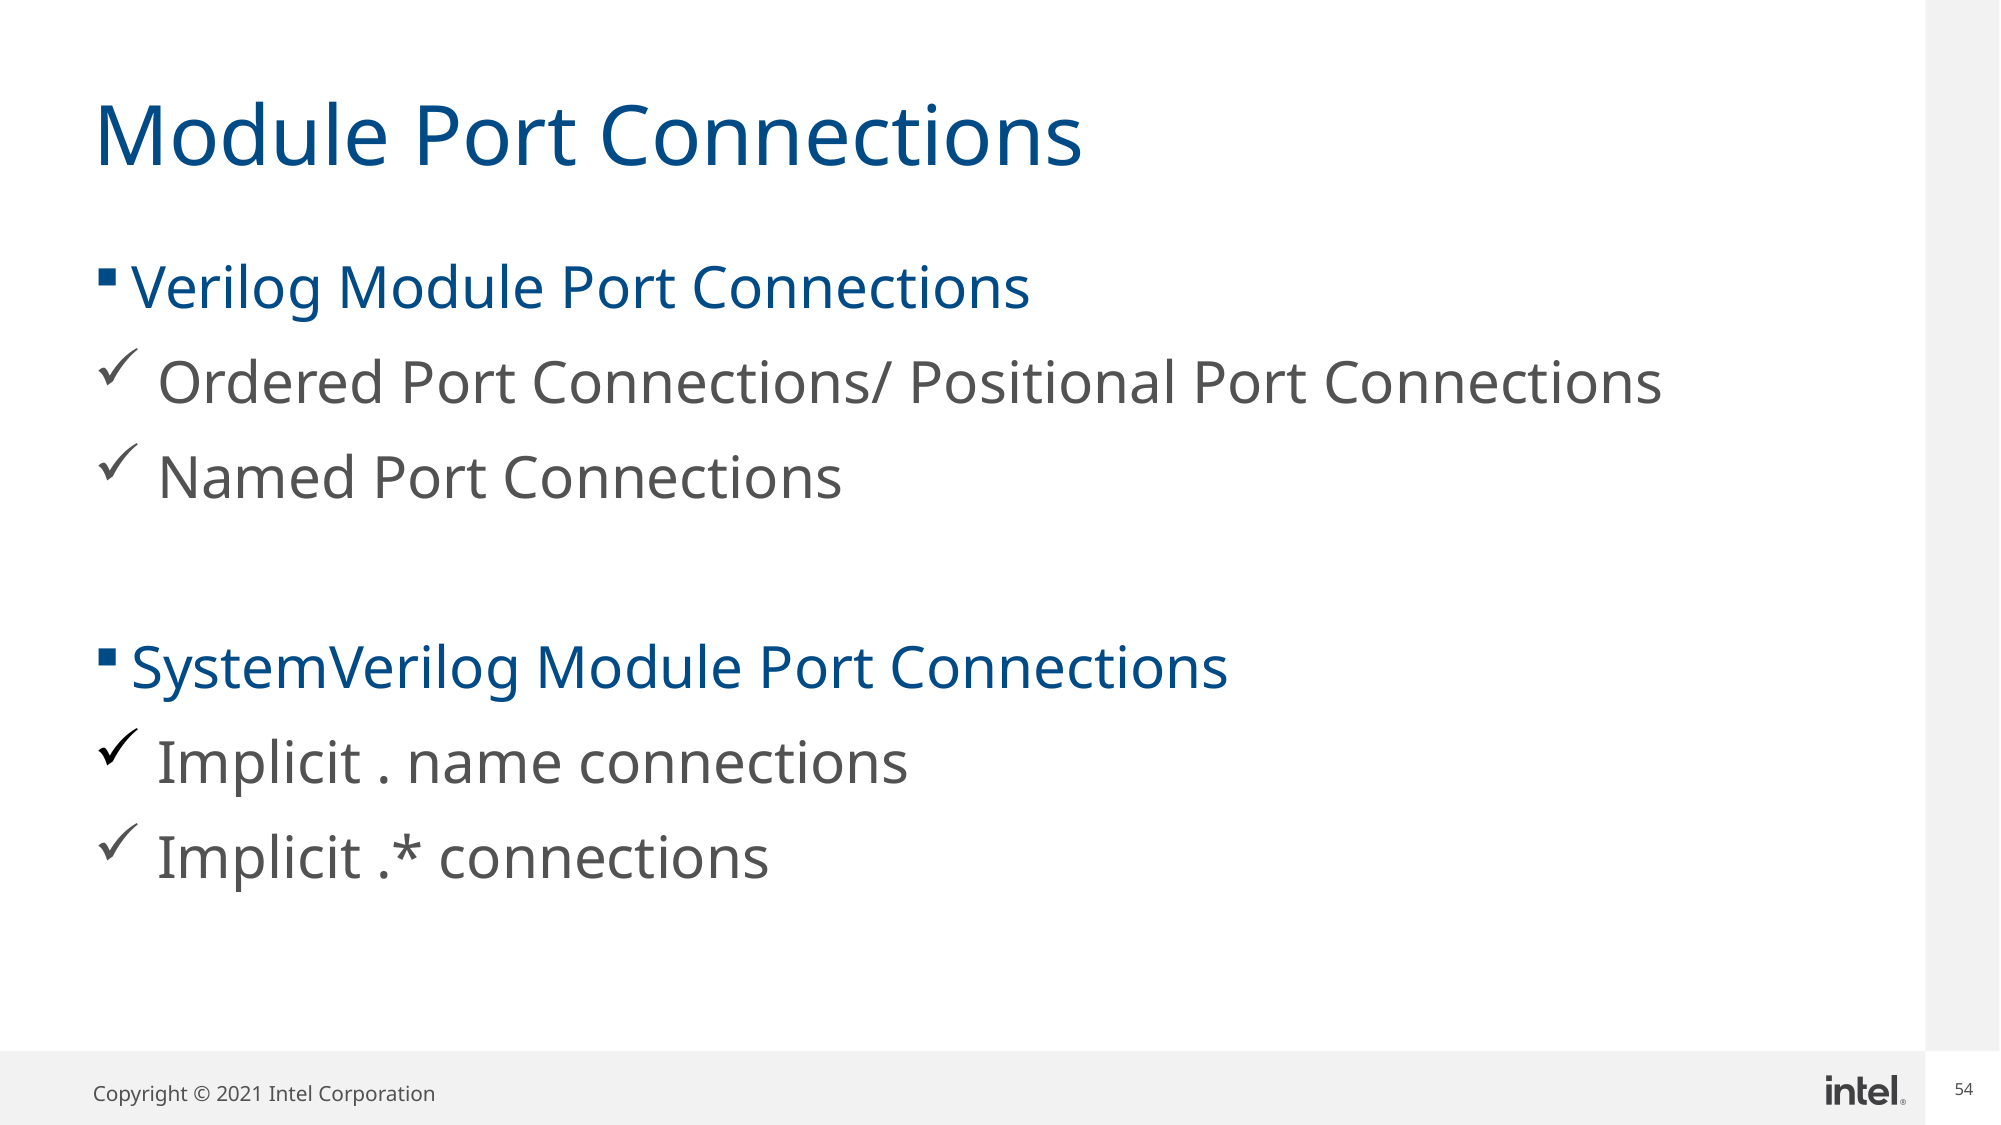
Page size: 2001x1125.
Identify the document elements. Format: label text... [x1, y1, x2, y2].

list Verilog Module Port Connections Ordered Port Connections/ Positional Port Connections Named Port Connections SystemVerilog Module Port Connections Implicit . name connections Implicit .* connections [93, 249, 1901, 1026]
title Module Port Connections [93, 93, 1901, 249]
picture [1826, 1075, 1906, 1105]
